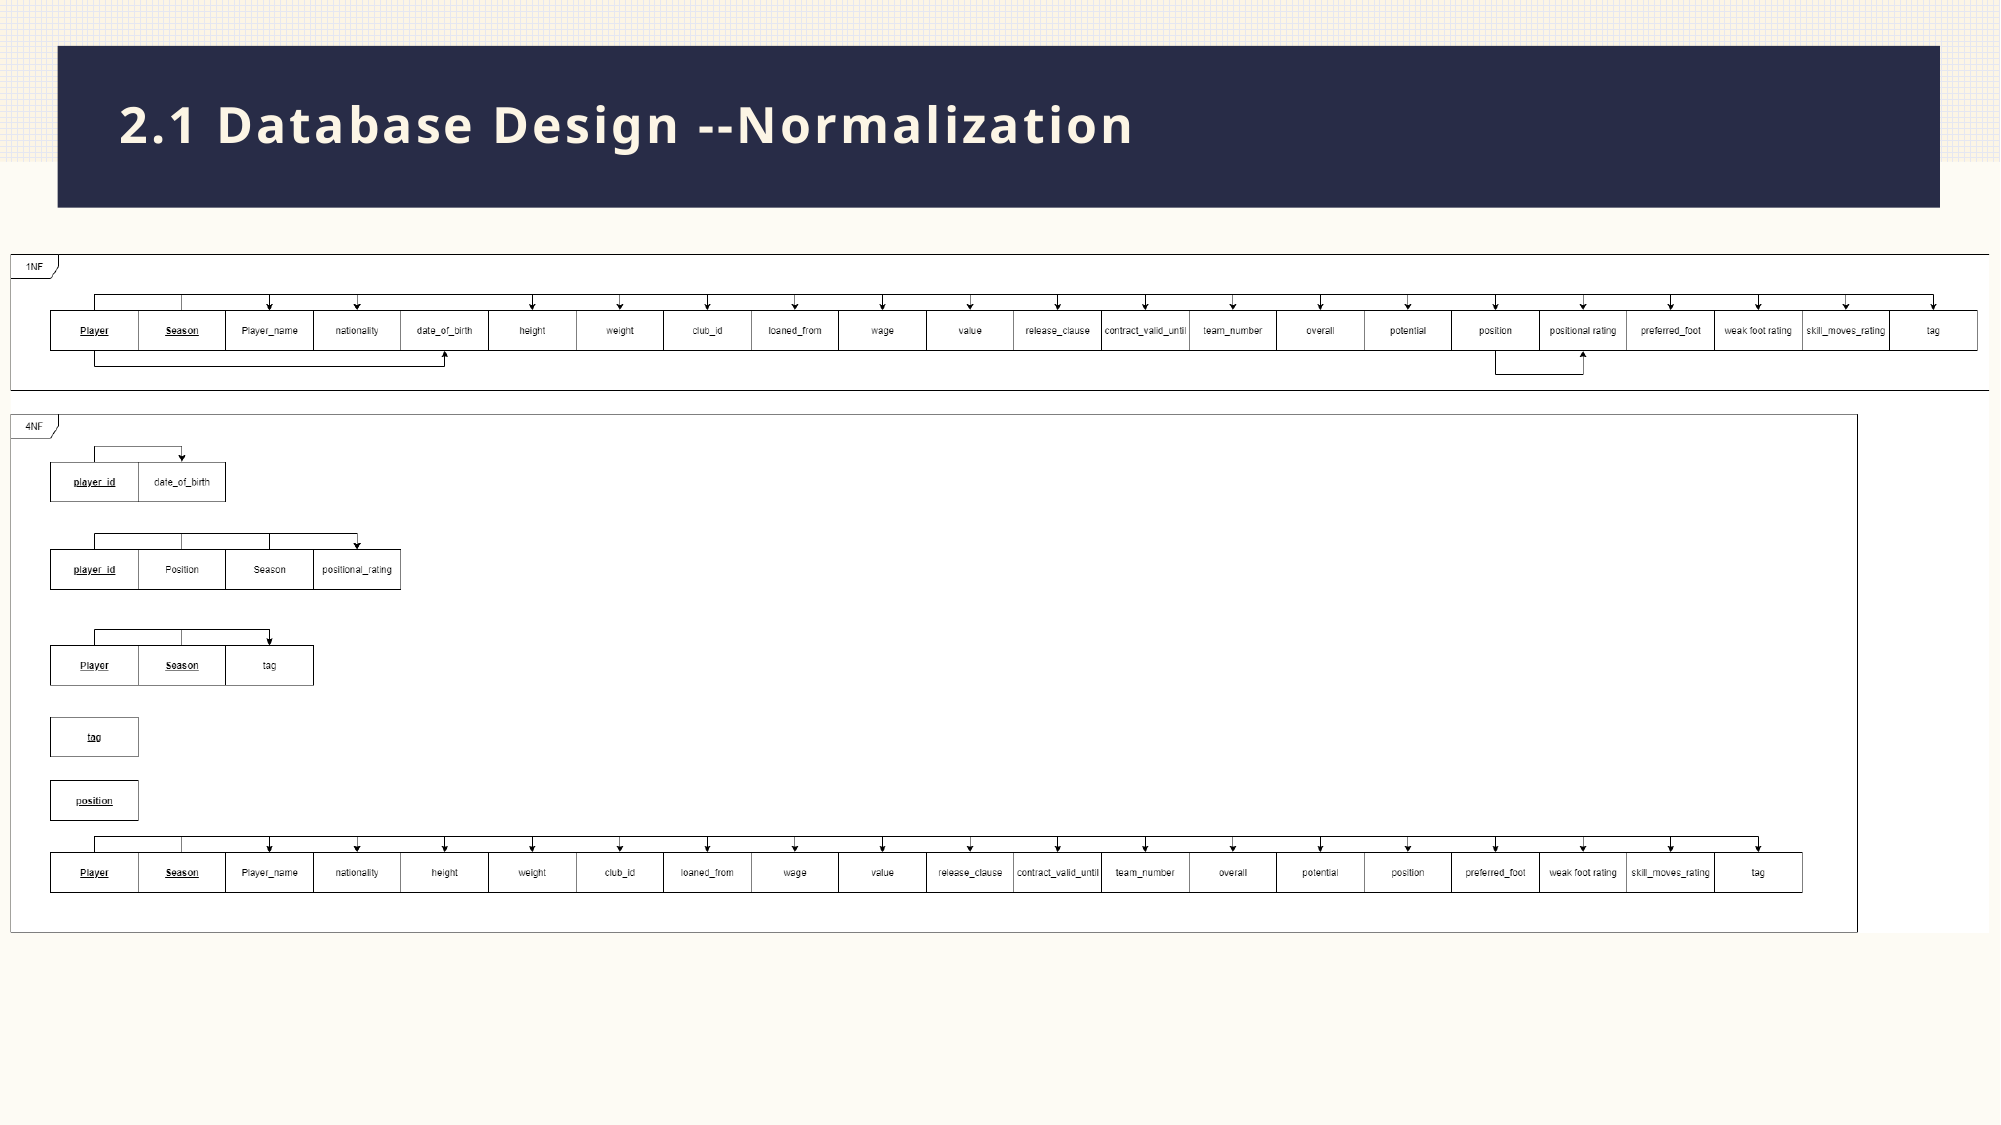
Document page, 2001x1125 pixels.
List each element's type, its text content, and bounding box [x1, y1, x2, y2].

picture [10, 254, 1990, 933]
title 2.1 Database Design --Normalization [104, 79, 1894, 176]
